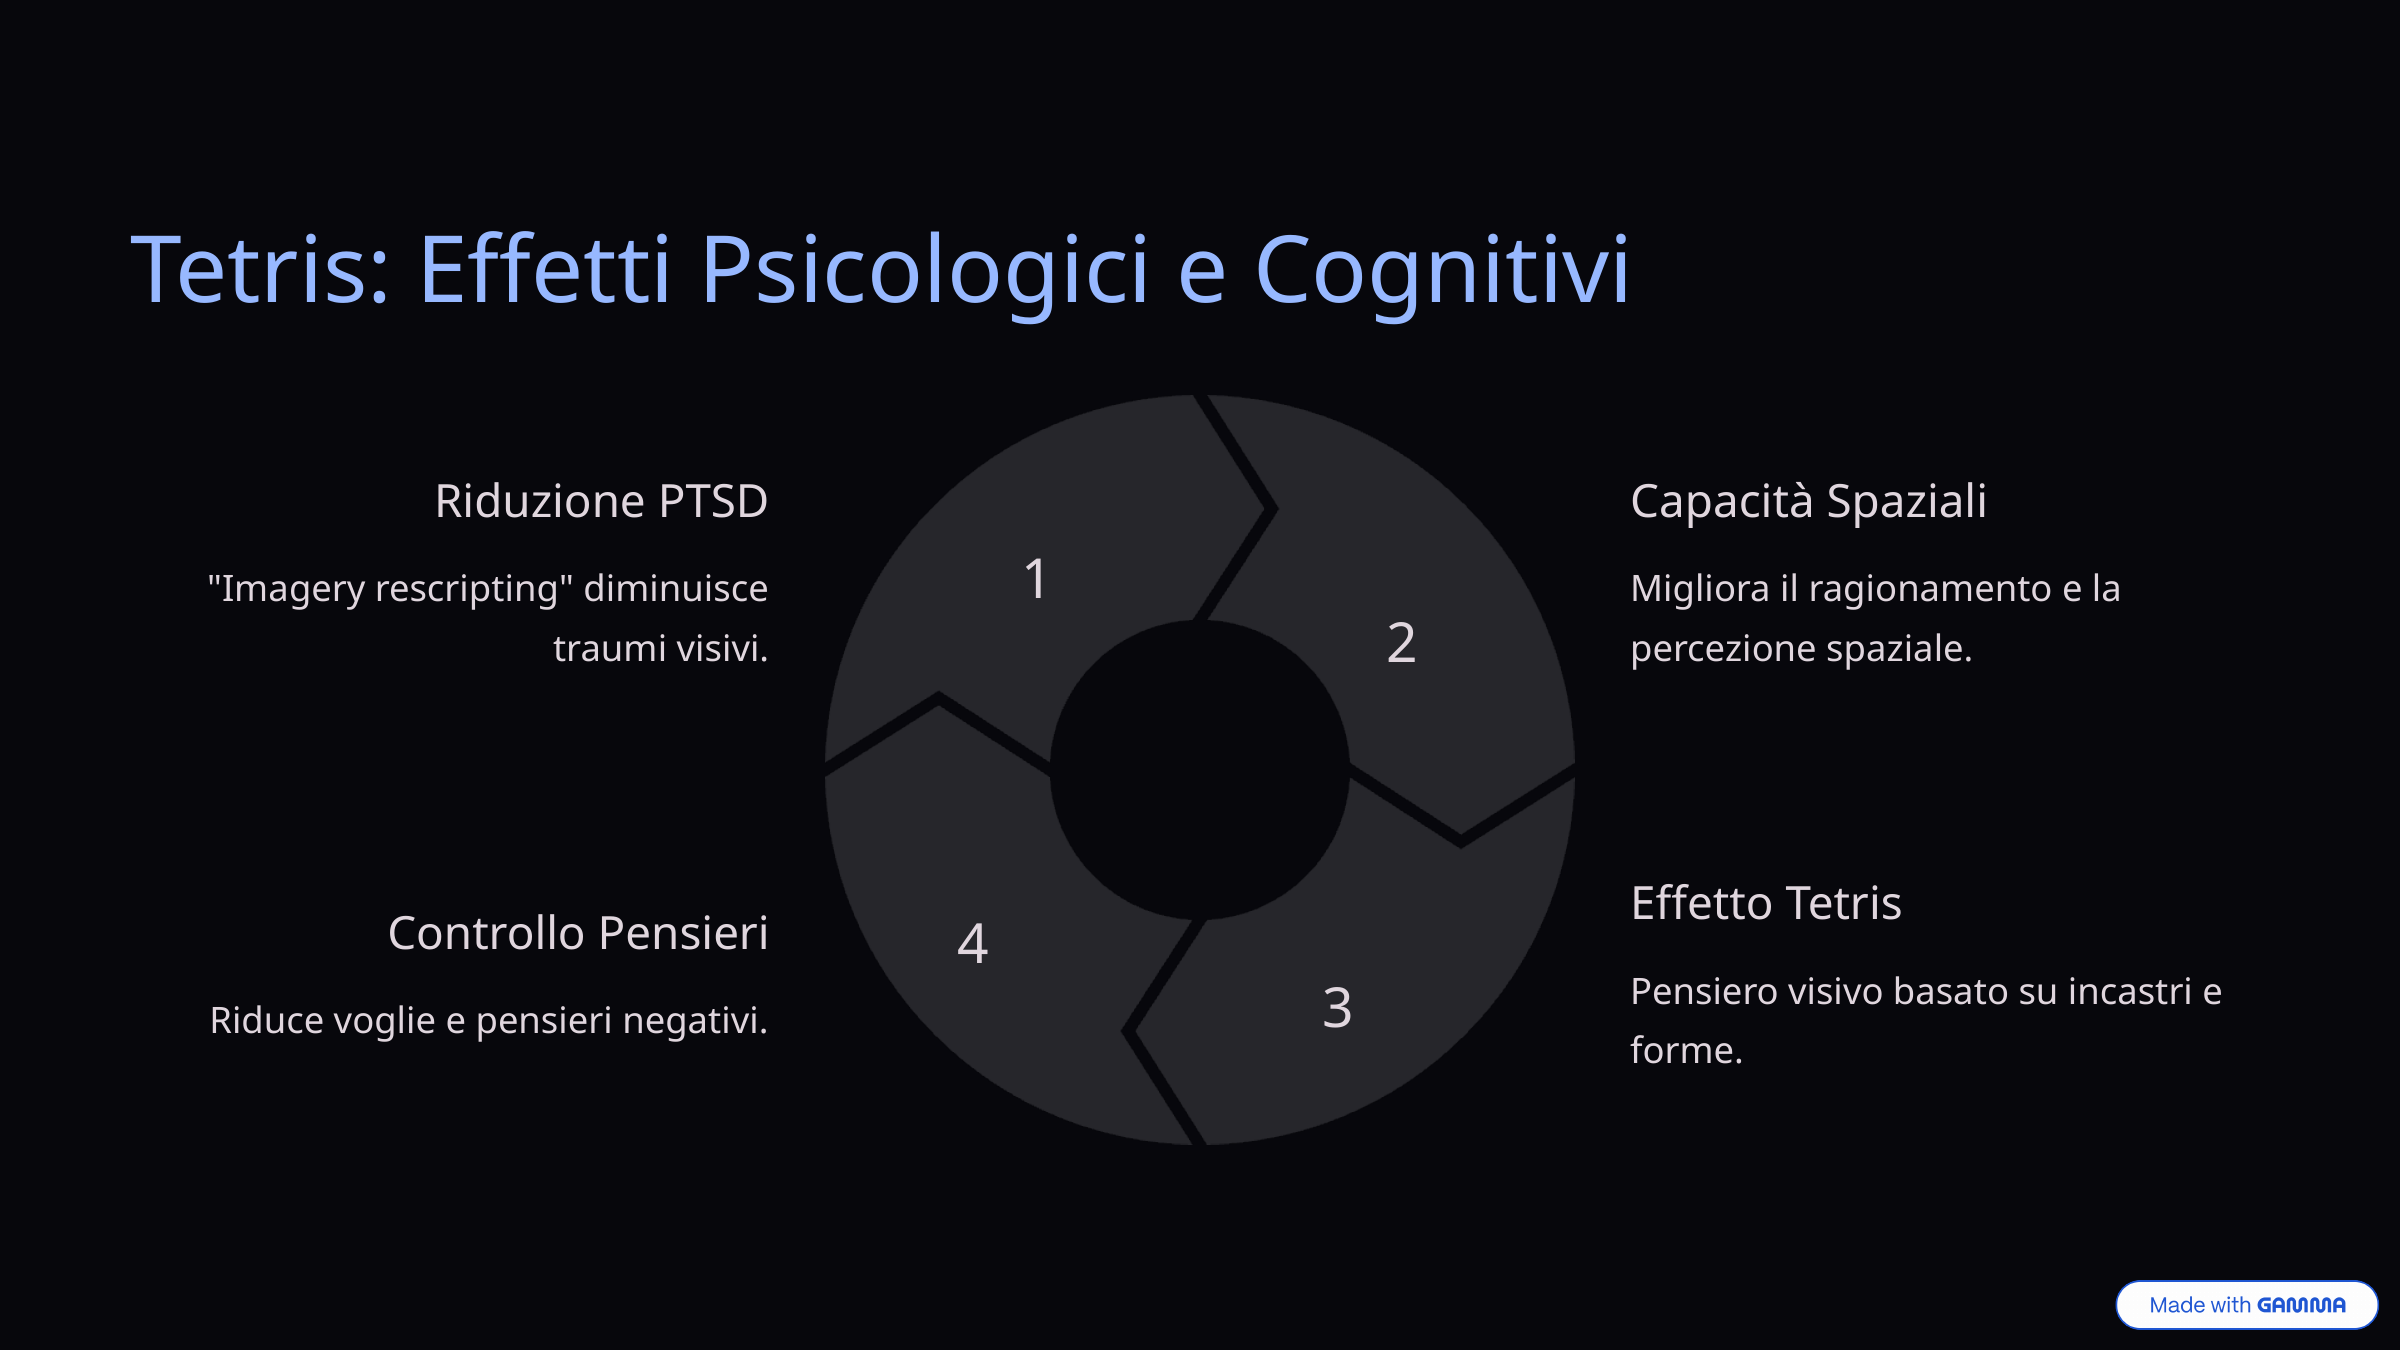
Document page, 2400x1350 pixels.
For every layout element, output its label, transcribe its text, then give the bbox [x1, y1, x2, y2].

picture [2106, 1271, 2389, 1339]
text_box "Imagery rescripting" diminuisce traumi visivi. [130, 549, 770, 669]
text_box Effetto Tetris [1630, 871, 2096, 930]
text_box Riduzione PTSD [304, 469, 770, 528]
text_box Migliora il ragionamento e la percezione spaziale. [1630, 549, 2270, 669]
text_box Tetris: Effetti Psicologici e Cognitivi [130, 205, 1821, 322]
picture [825, 395, 1575, 1145]
text_box Pensiero visivo basato su incastri e forme. [1630, 952, 2270, 1072]
text_box Controllo Pensieri [304, 901, 770, 960]
text_box Riduce voglie e pensieri negativi. [130, 981, 770, 1042]
text_box Capacità Spaziali [1630, 469, 2096, 528]
